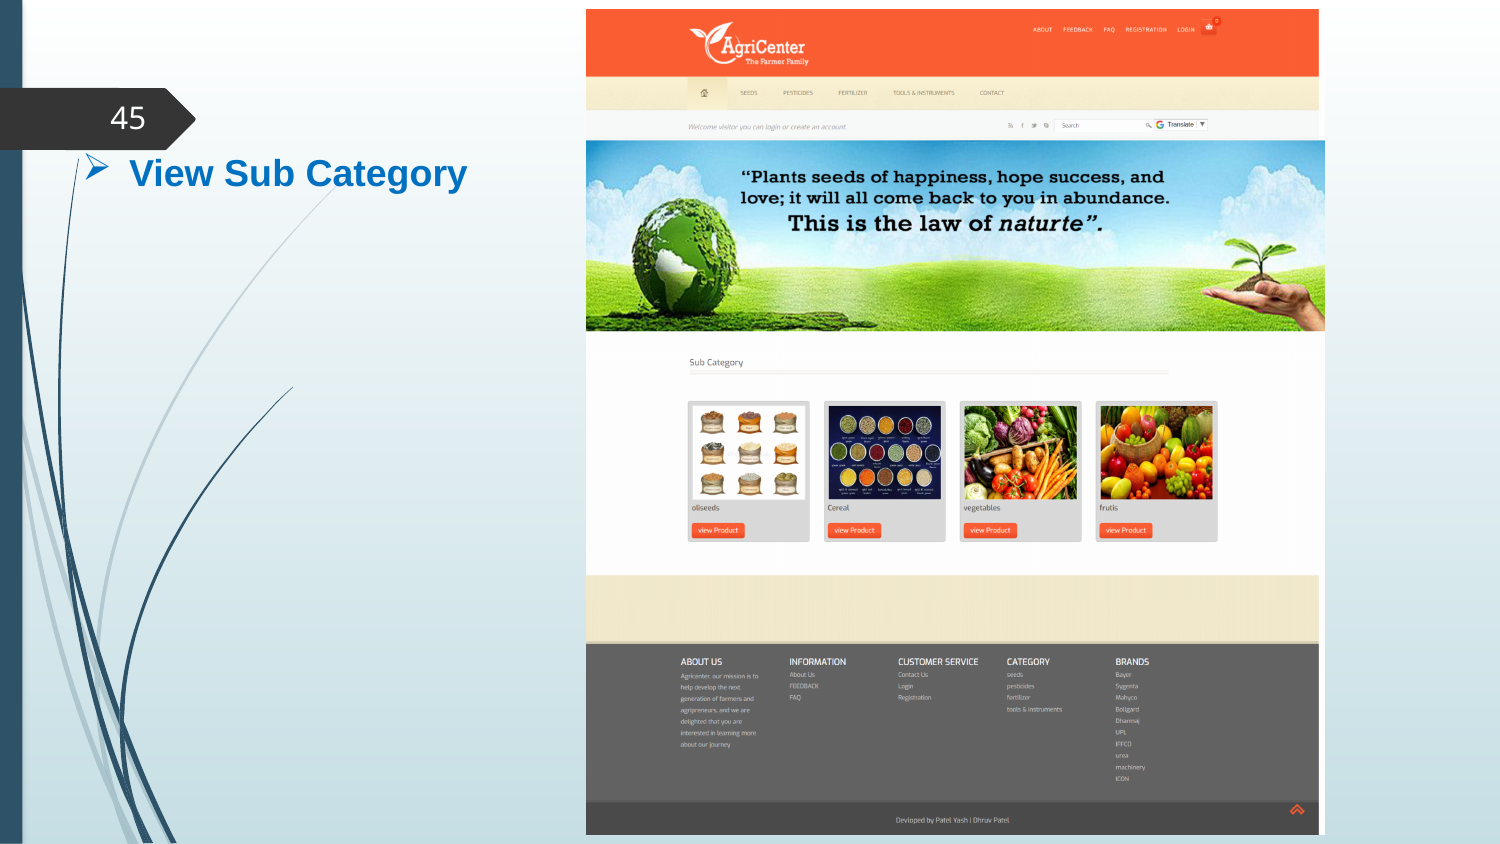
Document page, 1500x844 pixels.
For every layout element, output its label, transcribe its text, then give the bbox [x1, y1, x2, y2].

text_box View Sub Category [67, 141, 484, 202]
picture [586, 9, 1325, 835]
slide_number 45 [65, 96, 162, 142]
